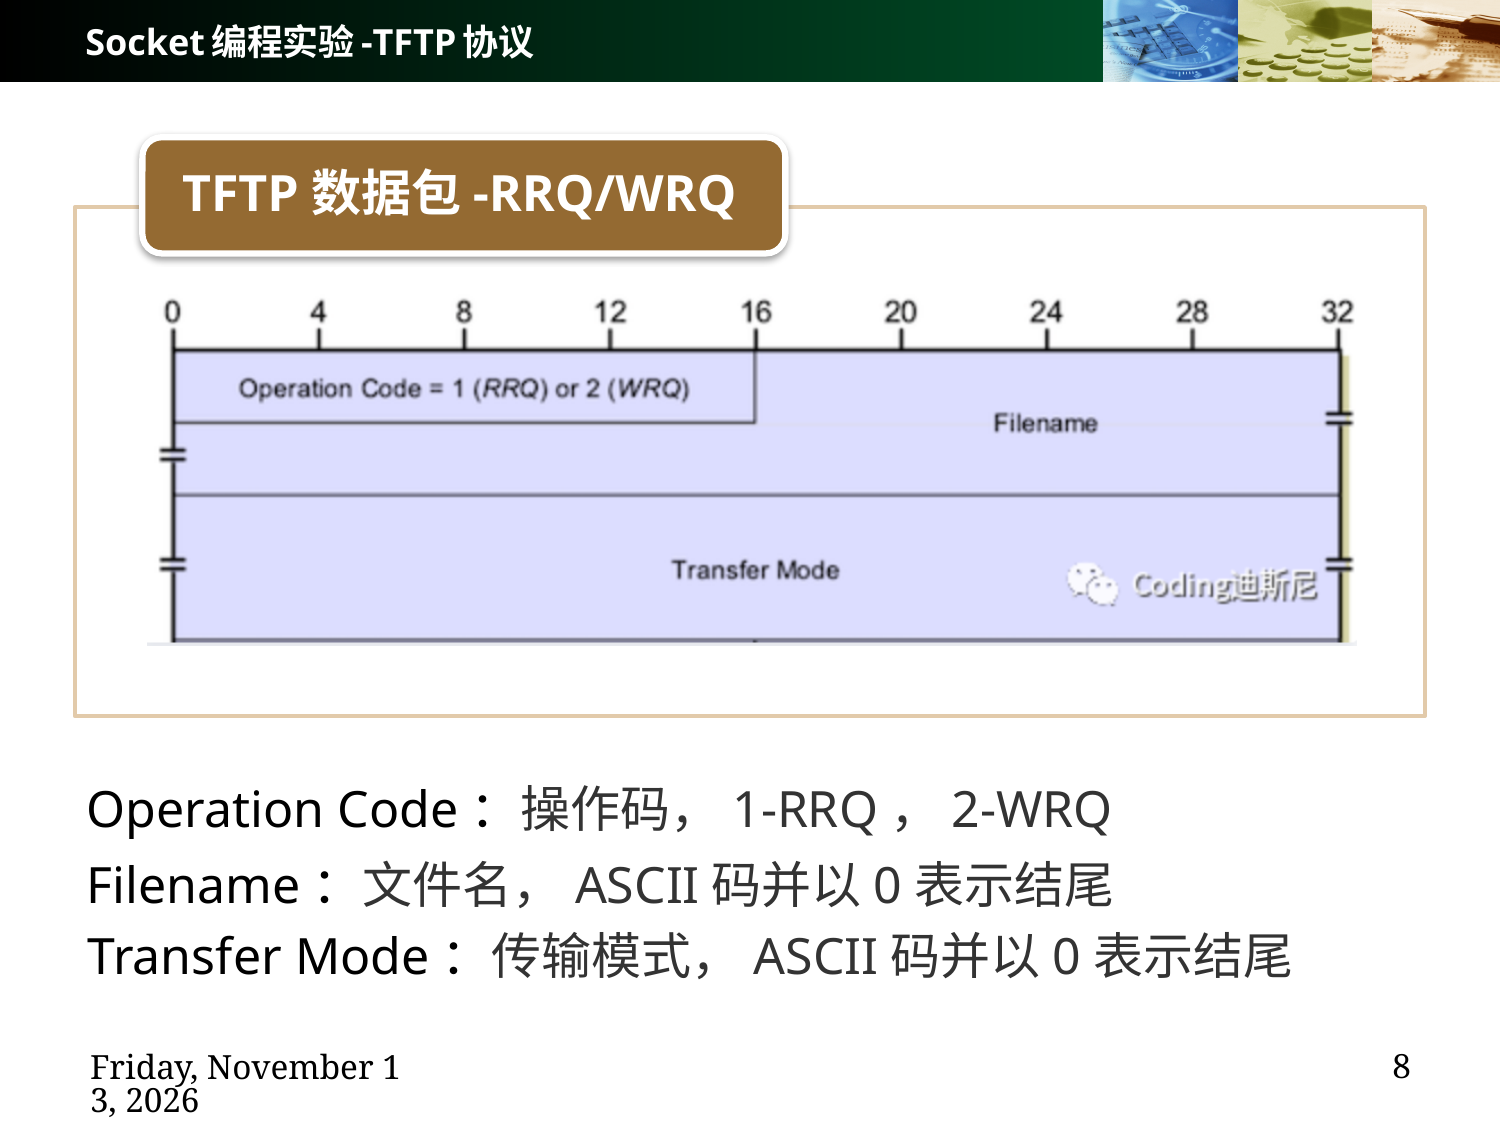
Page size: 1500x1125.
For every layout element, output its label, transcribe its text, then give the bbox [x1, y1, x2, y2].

text_box Operation Code：操作码，1-RRQ，2-WRQ [71, 770, 1353, 845]
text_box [142, 136, 786, 254]
title Socket编程实验-TFTP协议 [70, 11, 1090, 71]
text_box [74, 206, 1436, 717]
picture [147, 283, 1357, 646]
picture [1103, 0, 1500, 82]
footer 8 [950, 1022, 1426, 1099]
text_box Filename：文件名，ASCII码并以0表示结尾 [71, 845, 1353, 921]
text_box Transfer Mode：传输模式，ASCII码并以0表示结尾 [73, 916, 1425, 992]
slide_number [74, 1023, 426, 1100]
